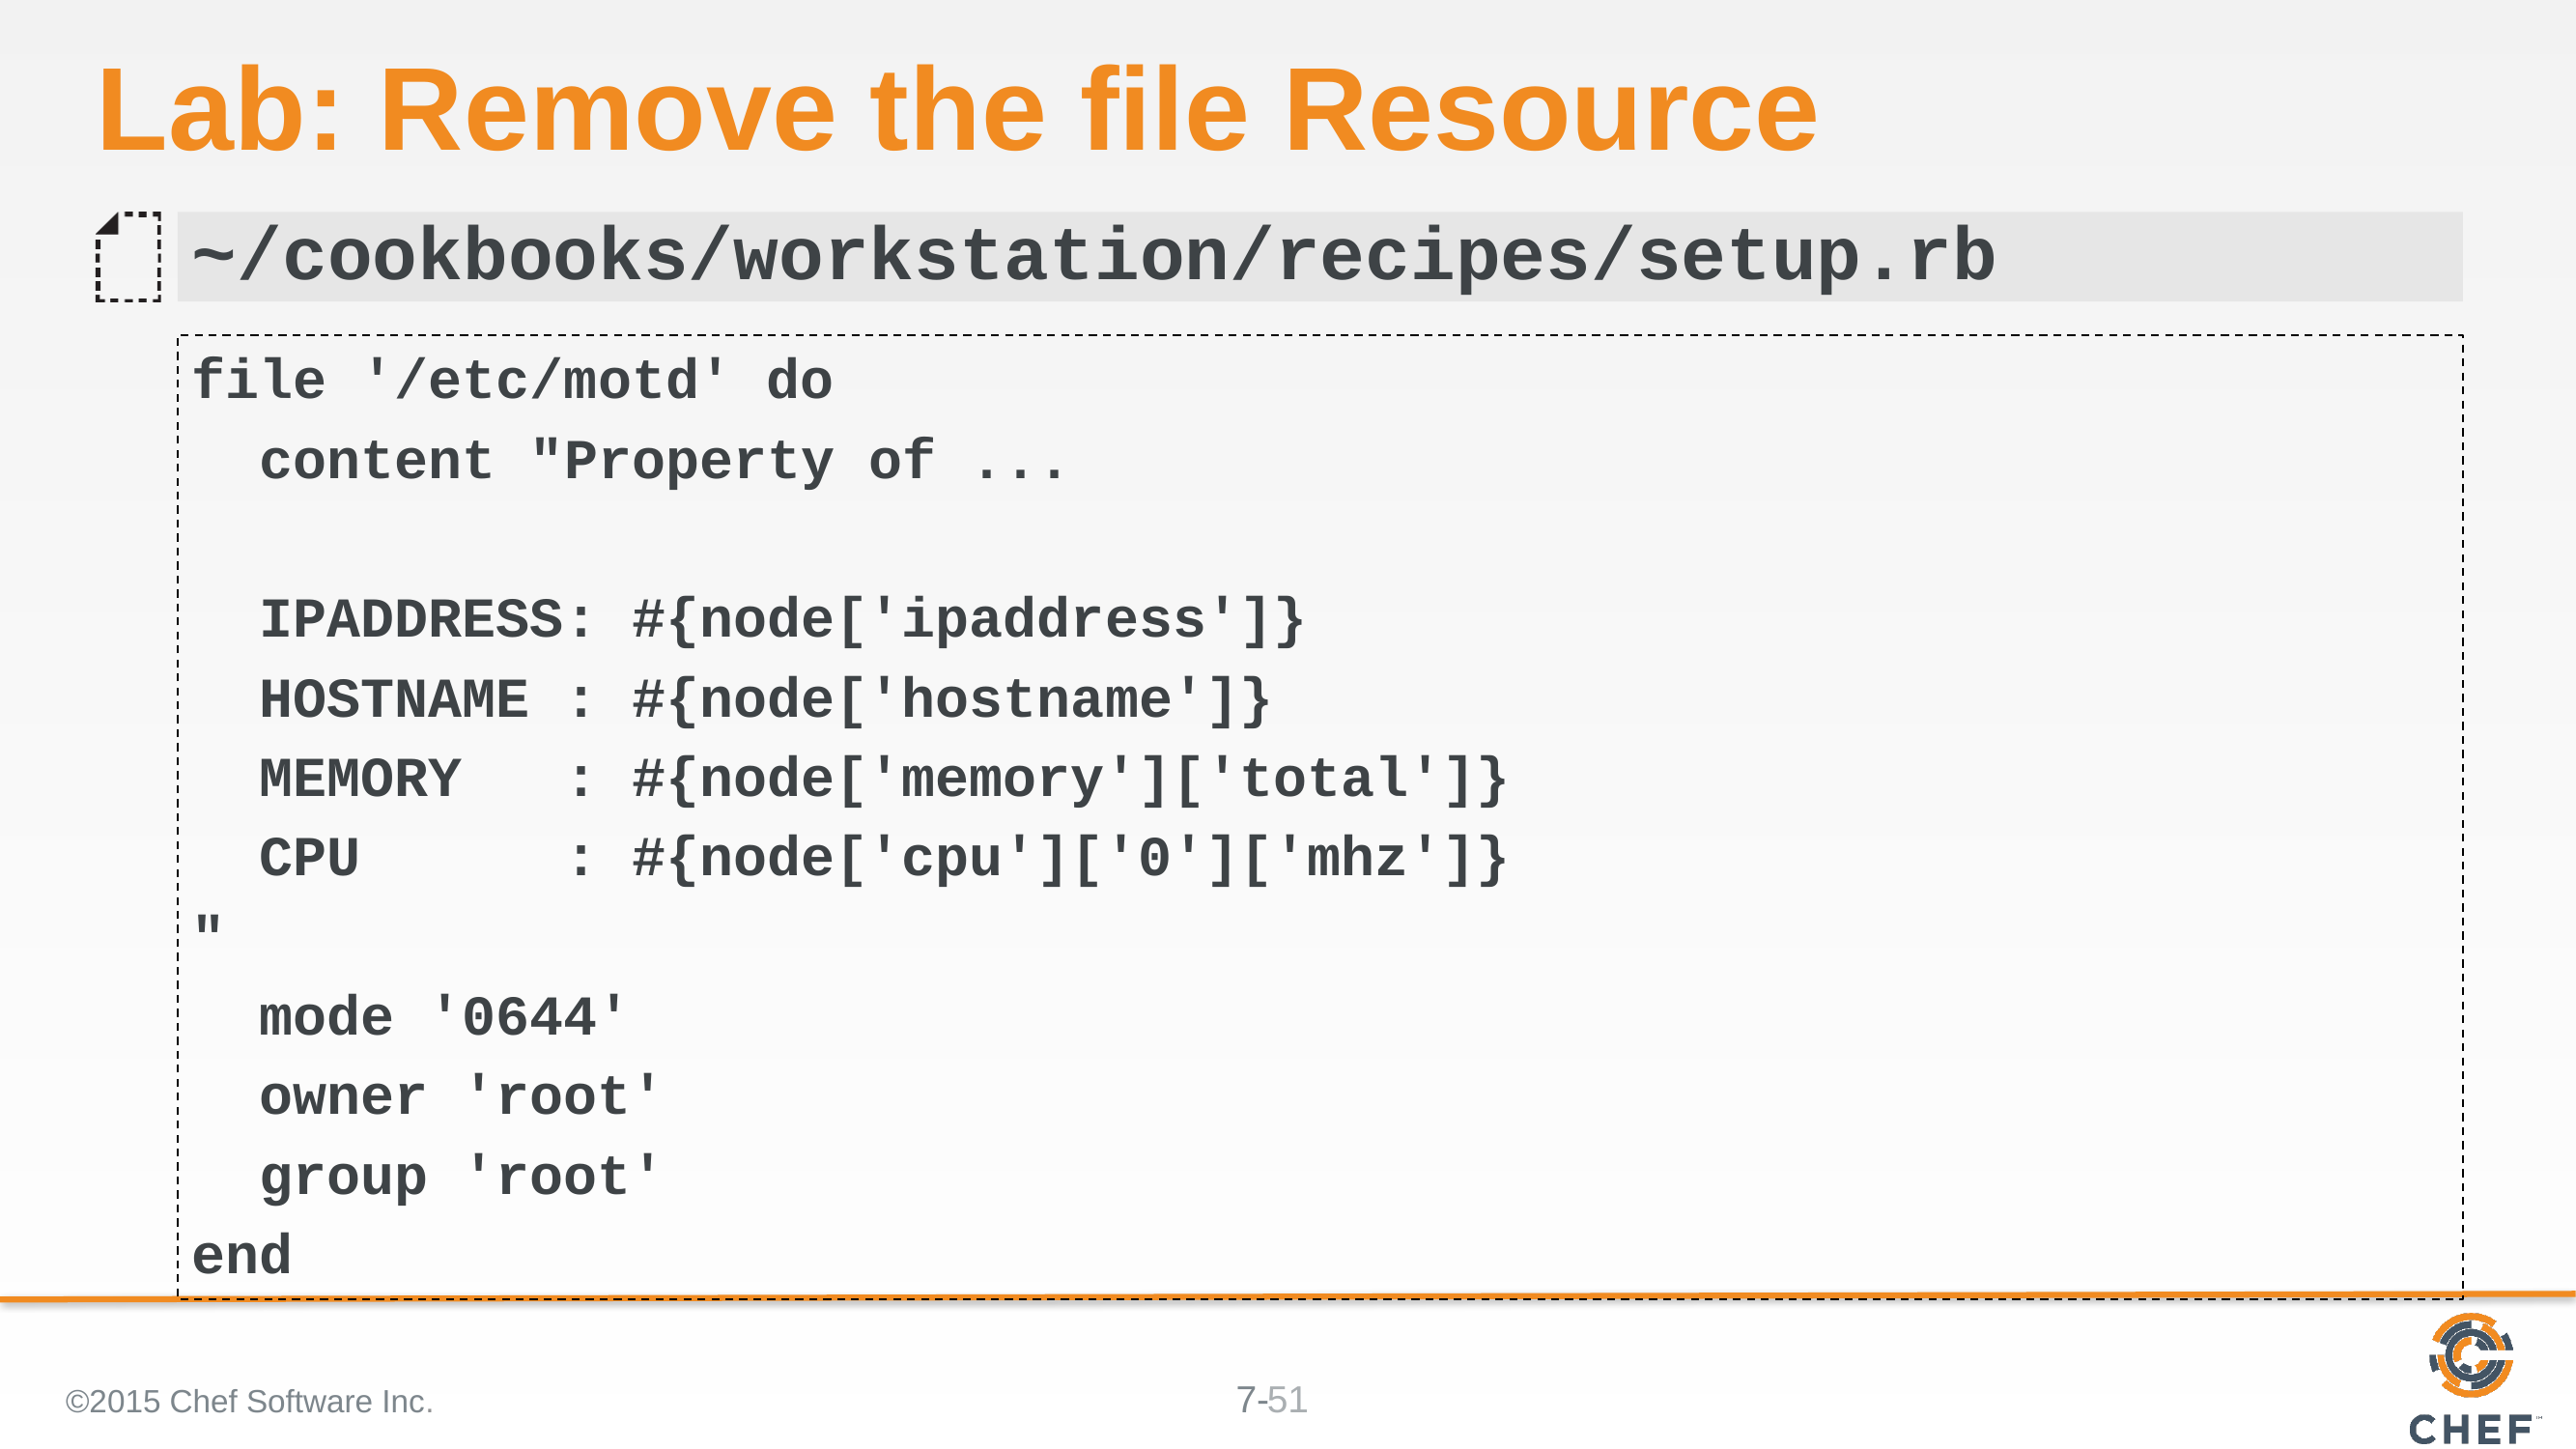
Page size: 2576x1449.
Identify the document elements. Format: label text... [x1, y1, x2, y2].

footer ©2015 Chef Software Inc. [51, 1359, 952, 1440]
picture [2399, 1297, 2550, 1449]
list file '/etc/motd' do content "Property of ... IPADDRESS: #{node['ipaddress']} HOSTNAME : #{node['hostname']} MEMORY : #{node['memory']['total']} CPU : #{node['cpu']['0']['mhz']} " mode '0644' owner 'root' group 'root' end [177, 334, 2464, 1300]
list ~/cookbooks/workstation/recipes/setup.rb [177, 212, 2463, 302]
slide_number 51 [998, 1359, 1578, 1437]
title Lab: Remove the file Resource [96, 48, 2463, 180]
